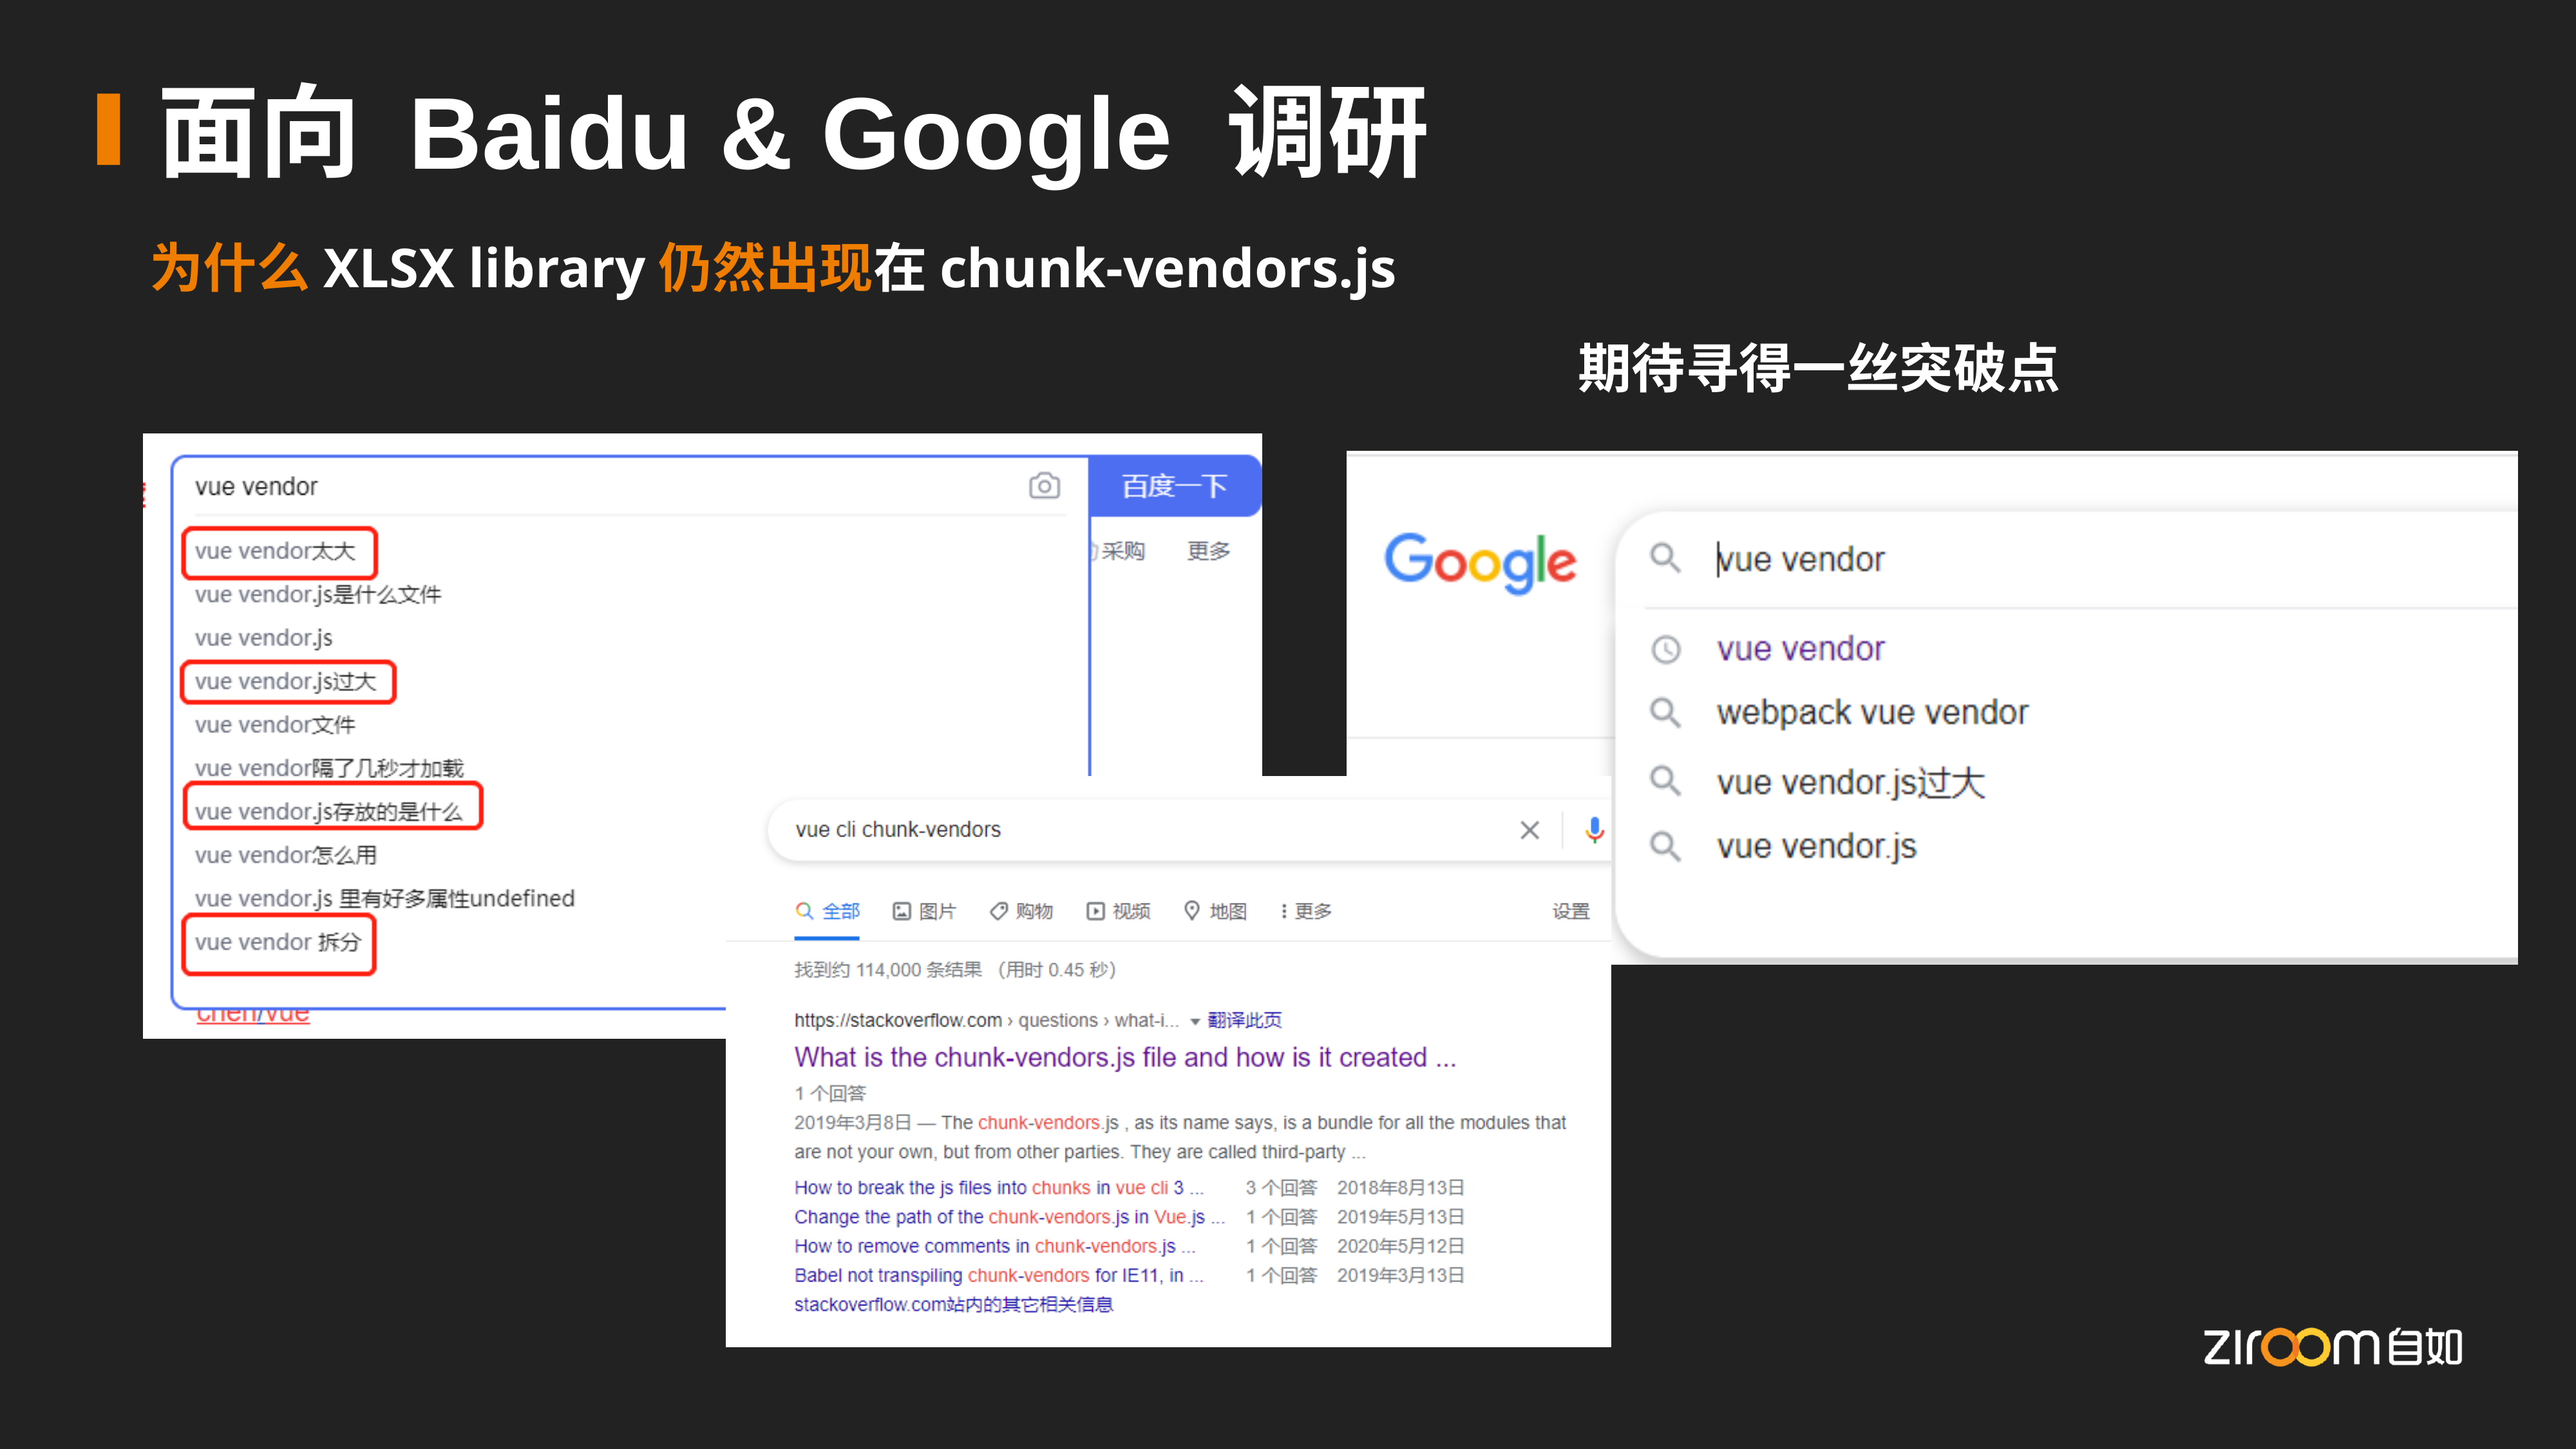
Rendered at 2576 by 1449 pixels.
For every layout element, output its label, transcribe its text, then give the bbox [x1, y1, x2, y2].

text_box 面向 Baidu & Google 调研 [149, 59, 1437, 197]
text_box 为什么XLSX library仍然出现在chunk-vendors.js [140, 229, 1407, 303]
text_box 期待寻得一丝突破点 [1568, 329, 2070, 404]
text_box [97, 93, 120, 166]
picture [143, 433, 2518, 1347]
picture [2193, 1316, 2473, 1378]
